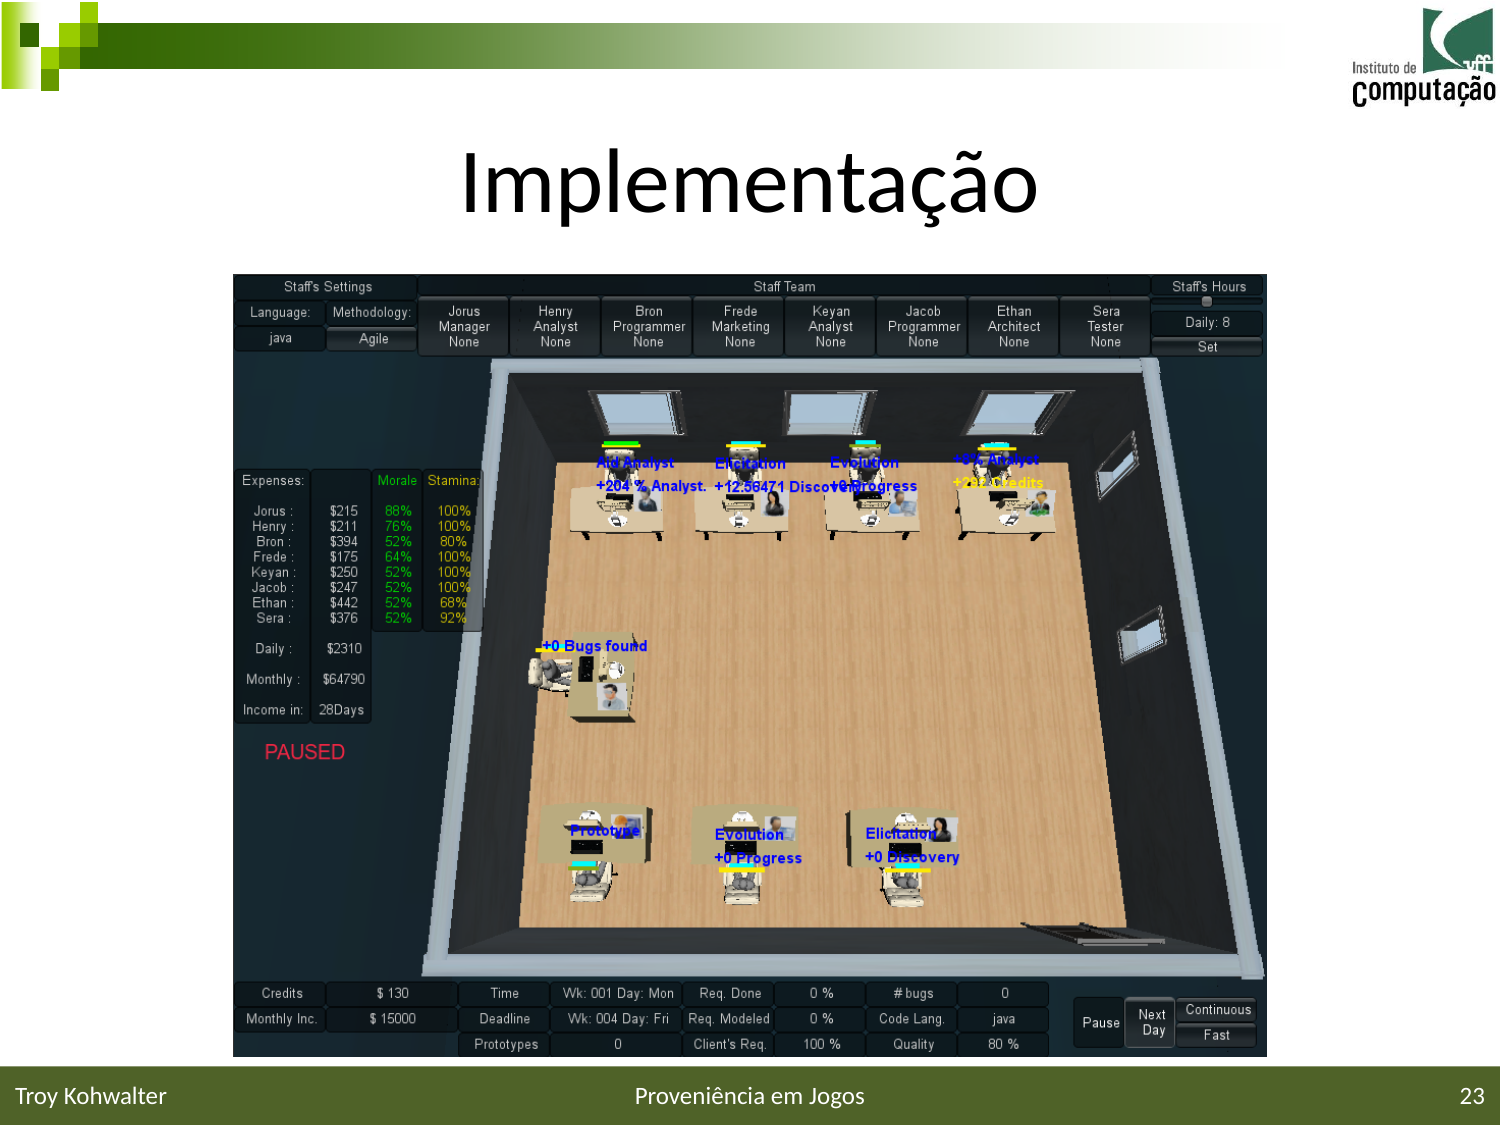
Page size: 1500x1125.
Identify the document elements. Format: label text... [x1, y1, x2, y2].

footer Proveniência em Jogos [512, 1065, 988, 1125]
slide_number 23 [1149, 1065, 1500, 1125]
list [233, 274, 1267, 1057]
slide_number Troy Kohwalter [0, 1065, 350, 1125]
title Implementação [75, 82, 1425, 270]
